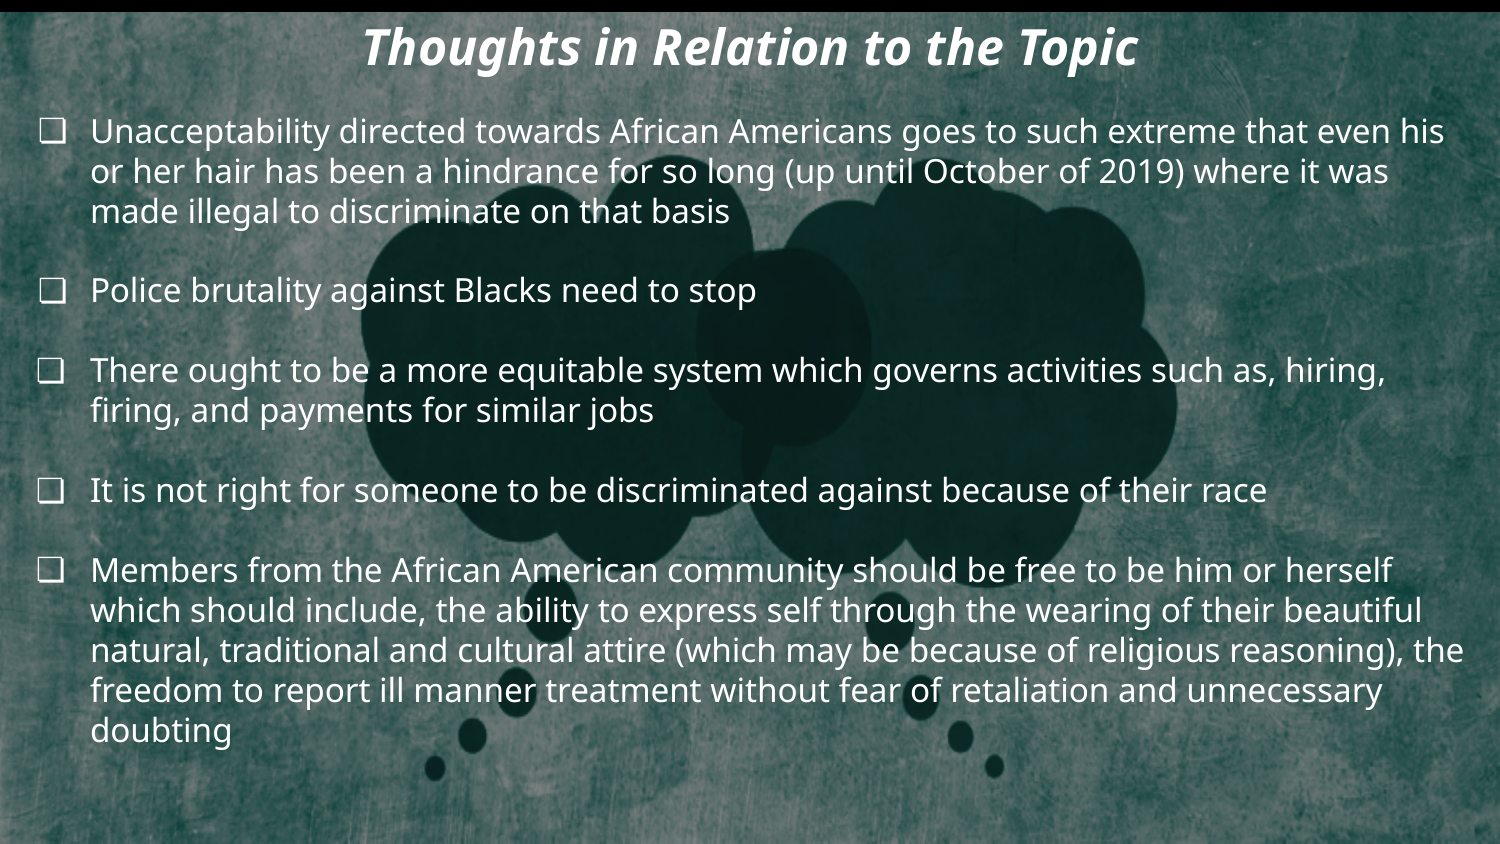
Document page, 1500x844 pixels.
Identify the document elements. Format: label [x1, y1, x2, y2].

picture [0, 12, 1500, 844]
title [0, 0, 1500, 11]
